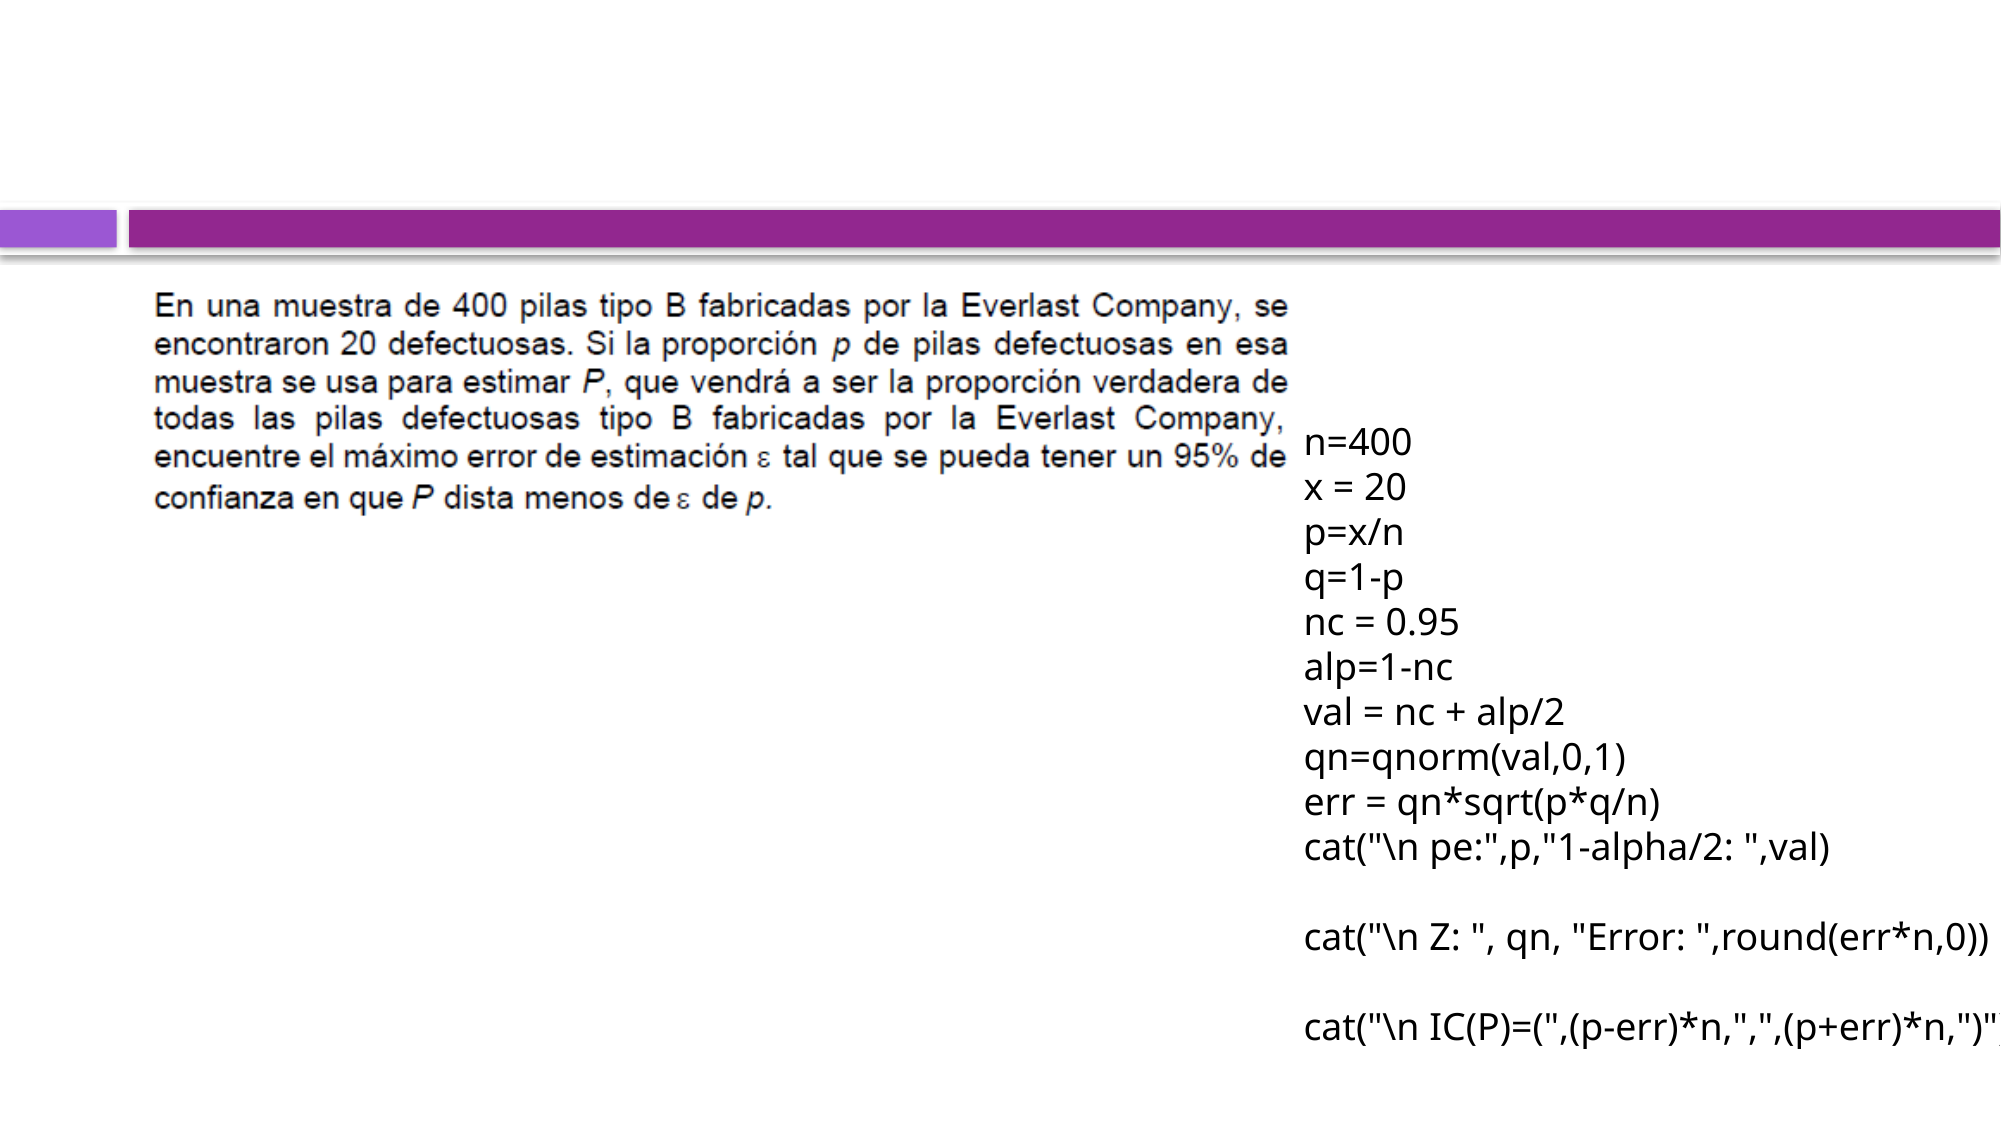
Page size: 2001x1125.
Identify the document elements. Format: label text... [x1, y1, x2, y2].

picture [144, 279, 1308, 542]
text_box n=400 x = 20 p=x/n q=1-p nc = 0.95 alp=1-nc val = nc + alp/2 qn=qnorm(val,0,1) err = qn*sqrt(p*q/n) cat("\n pe:",p,"1-alpha/2: ",val) cat("\n Z: ", qn, "Error: ",round(err*n,0)) cat("\n IC(P)=(",(p-err)*n,",",(p+err)*n,")") [1288, 410, 2000, 1056]
